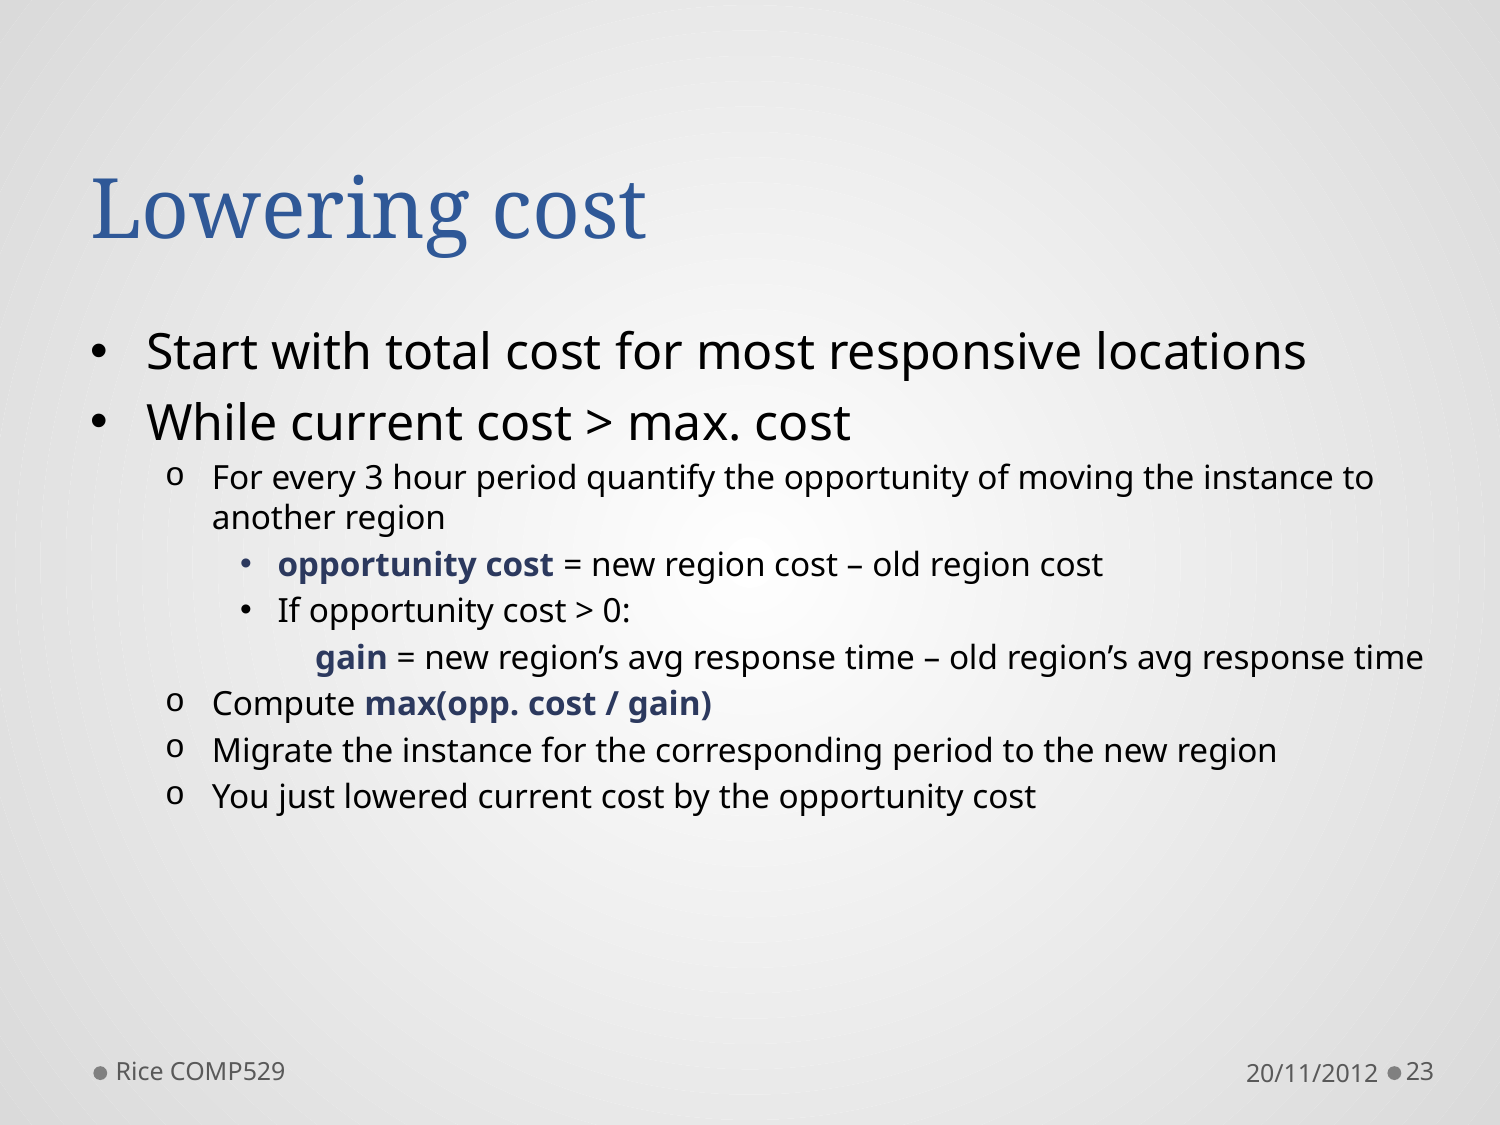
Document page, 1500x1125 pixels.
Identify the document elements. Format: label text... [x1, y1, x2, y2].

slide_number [1043, 1042, 1386, 1103]
footer Rice COMP529 [108, 1042, 688, 1103]
slide_number 23 [1401, 1042, 1494, 1103]
list Start with total cost for most responsive locations While current cost > max. cost For every 3 hour period quantify the opportunity of moving the instance to another region opportunity cost = new region cost – old region cost If opportunity cost > 0: gain = new region’s avg response time – old region’s avg response time Compute max(opp. cost / gain) Migrate the instance for the corresponding period to the new region You just lowered current cost by the opportunity cost [75, 312, 1488, 888]
title Lowering cost [75, 0, 1425, 263]
